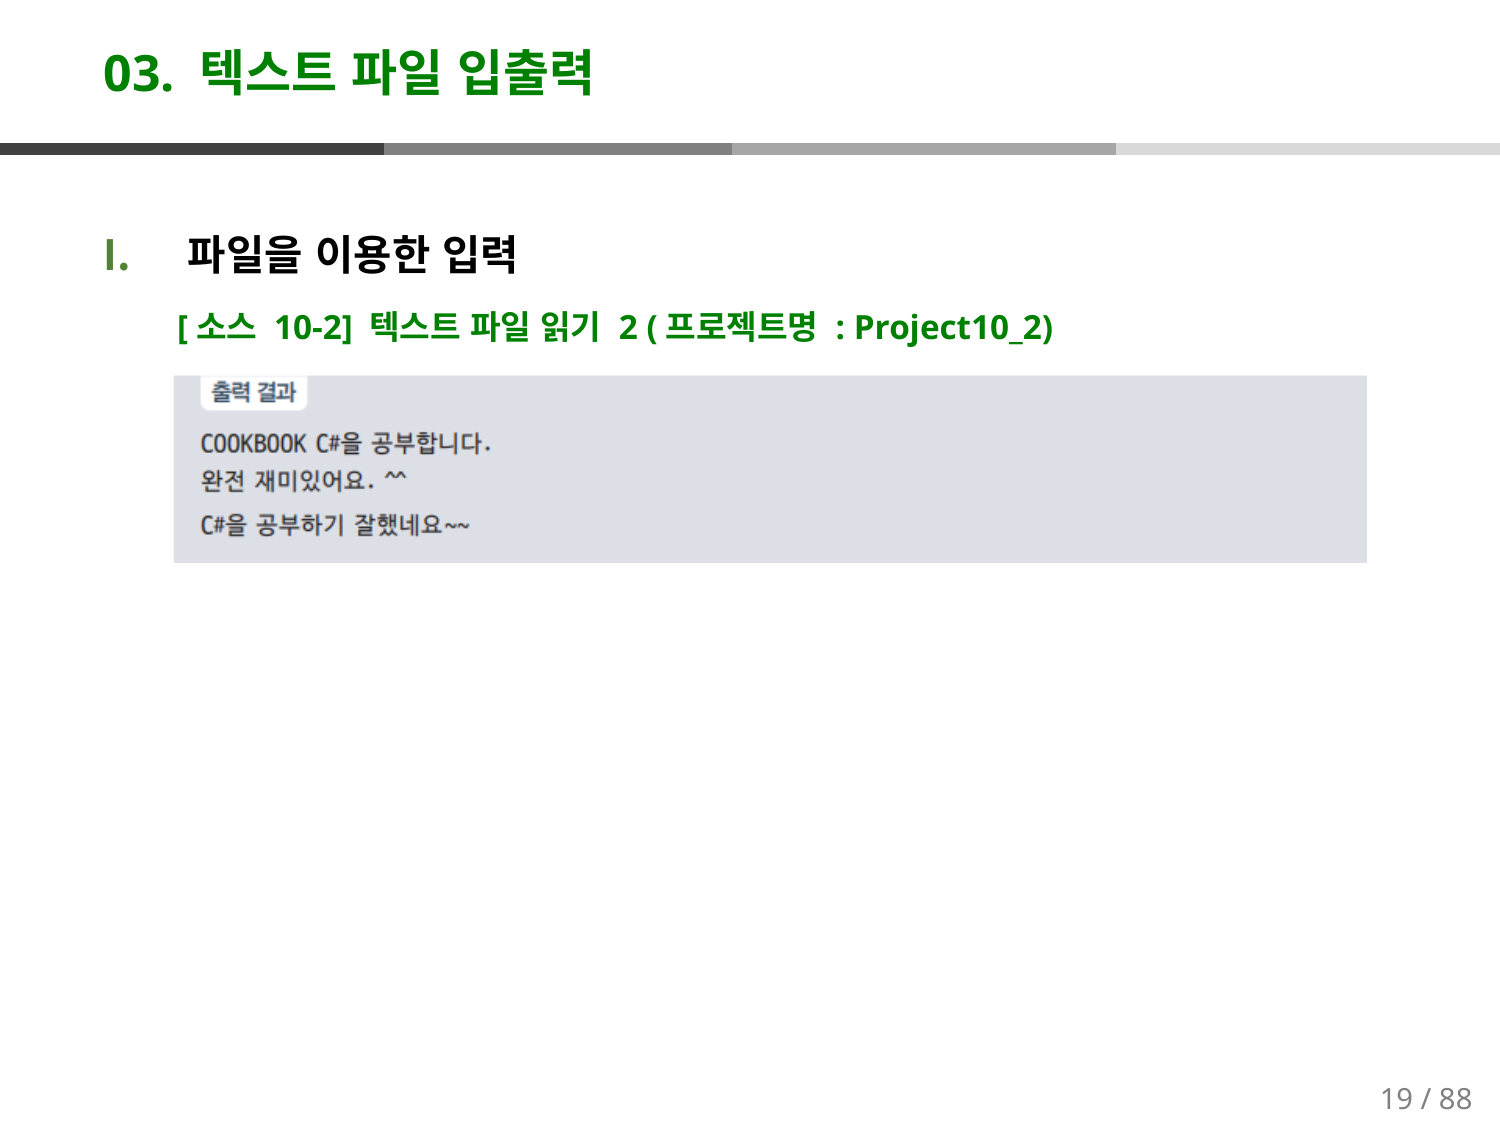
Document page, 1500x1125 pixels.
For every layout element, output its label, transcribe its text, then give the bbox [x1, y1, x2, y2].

list 파일을 이용한 입력 [소스 10-2] 텍스트 파일 읽기 2 (프로젝트명 : Project10_2) [88, 196, 1424, 1125]
picture [171, 368, 1367, 563]
title 03. 텍스트 파일 입출력 [88, 30, 1400, 121]
